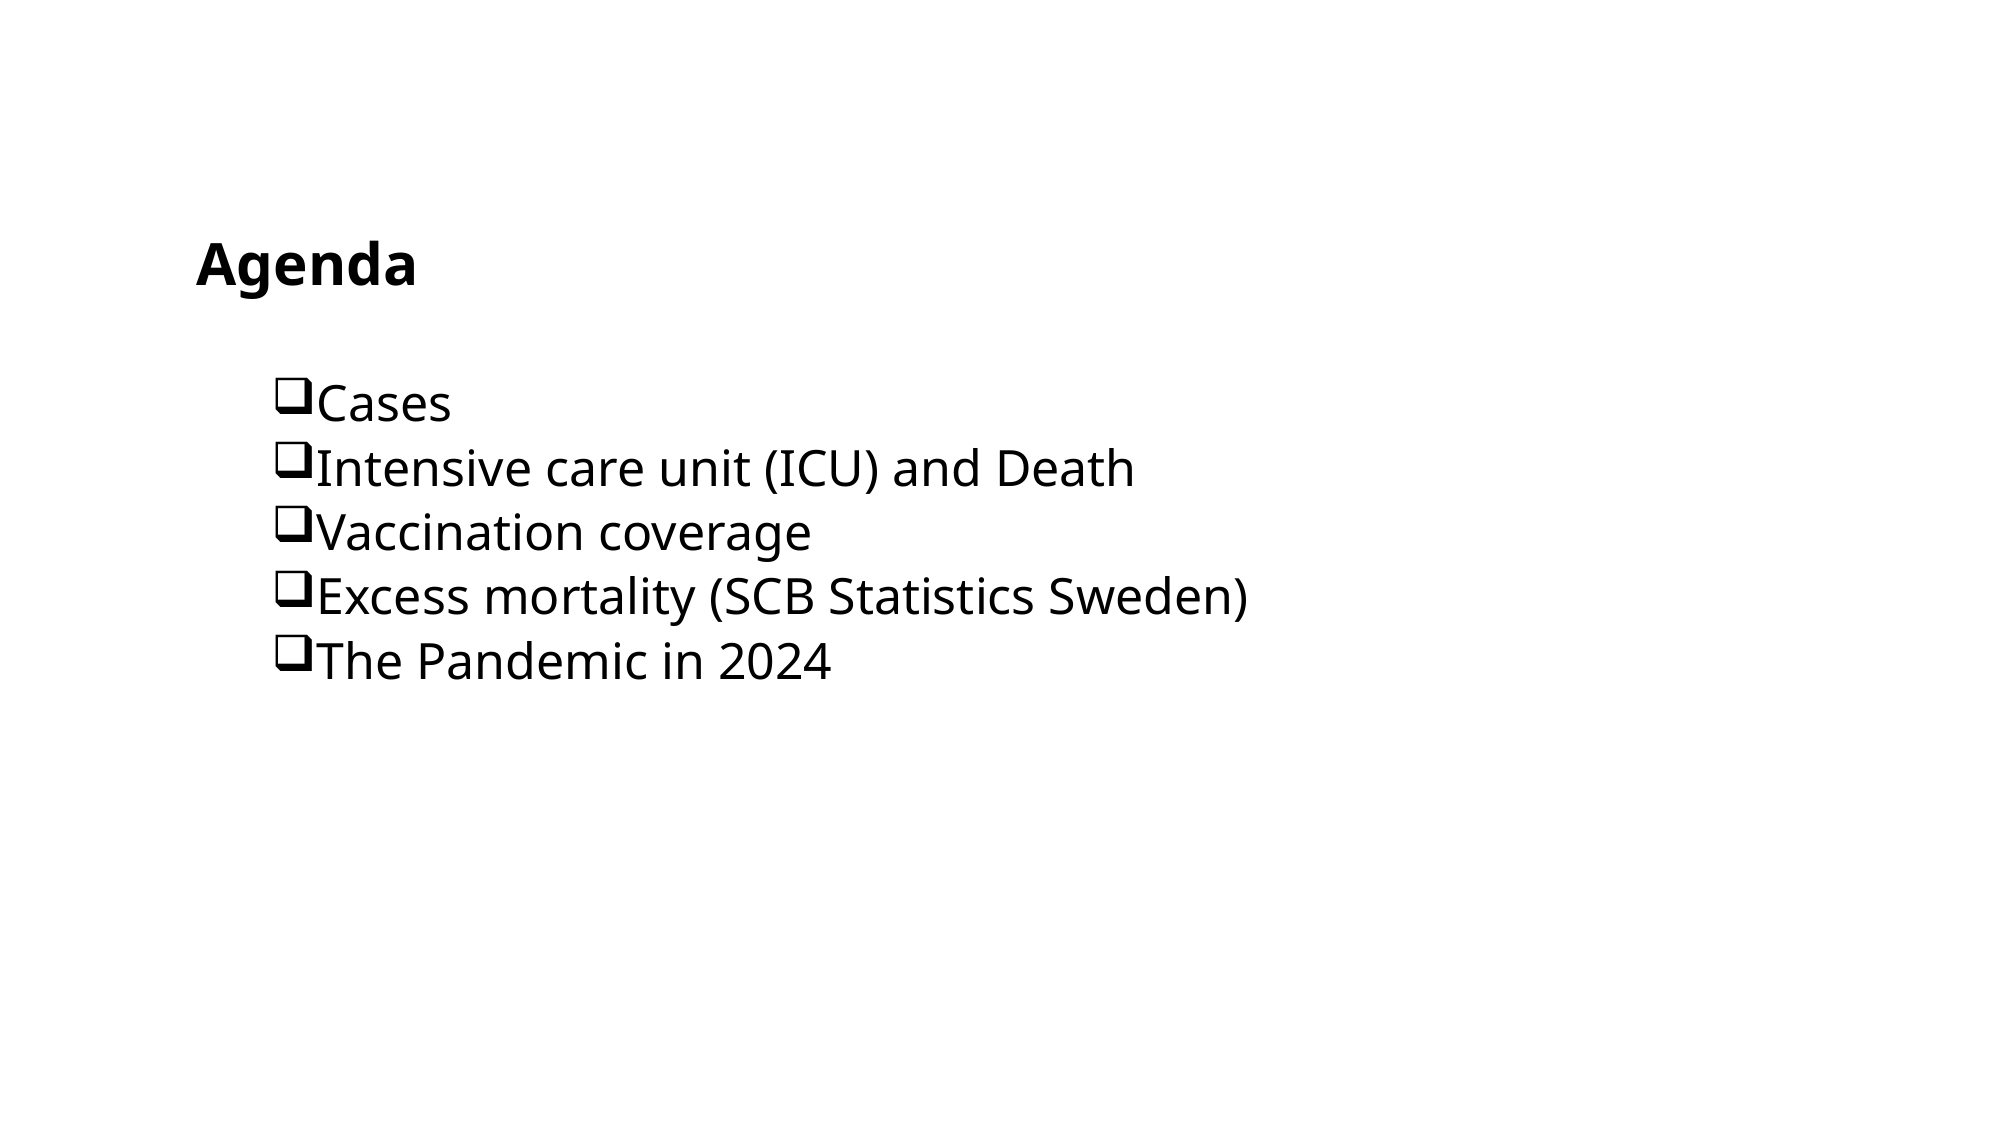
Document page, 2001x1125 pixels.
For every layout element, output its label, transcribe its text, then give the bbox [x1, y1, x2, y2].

list Agenda Cases Intensive care unit (ICU) and Death Vaccination coverage Excess mortality (SCB Statistics Sweden) The Pandemic in 2024 [181, 227, 1387, 869]
